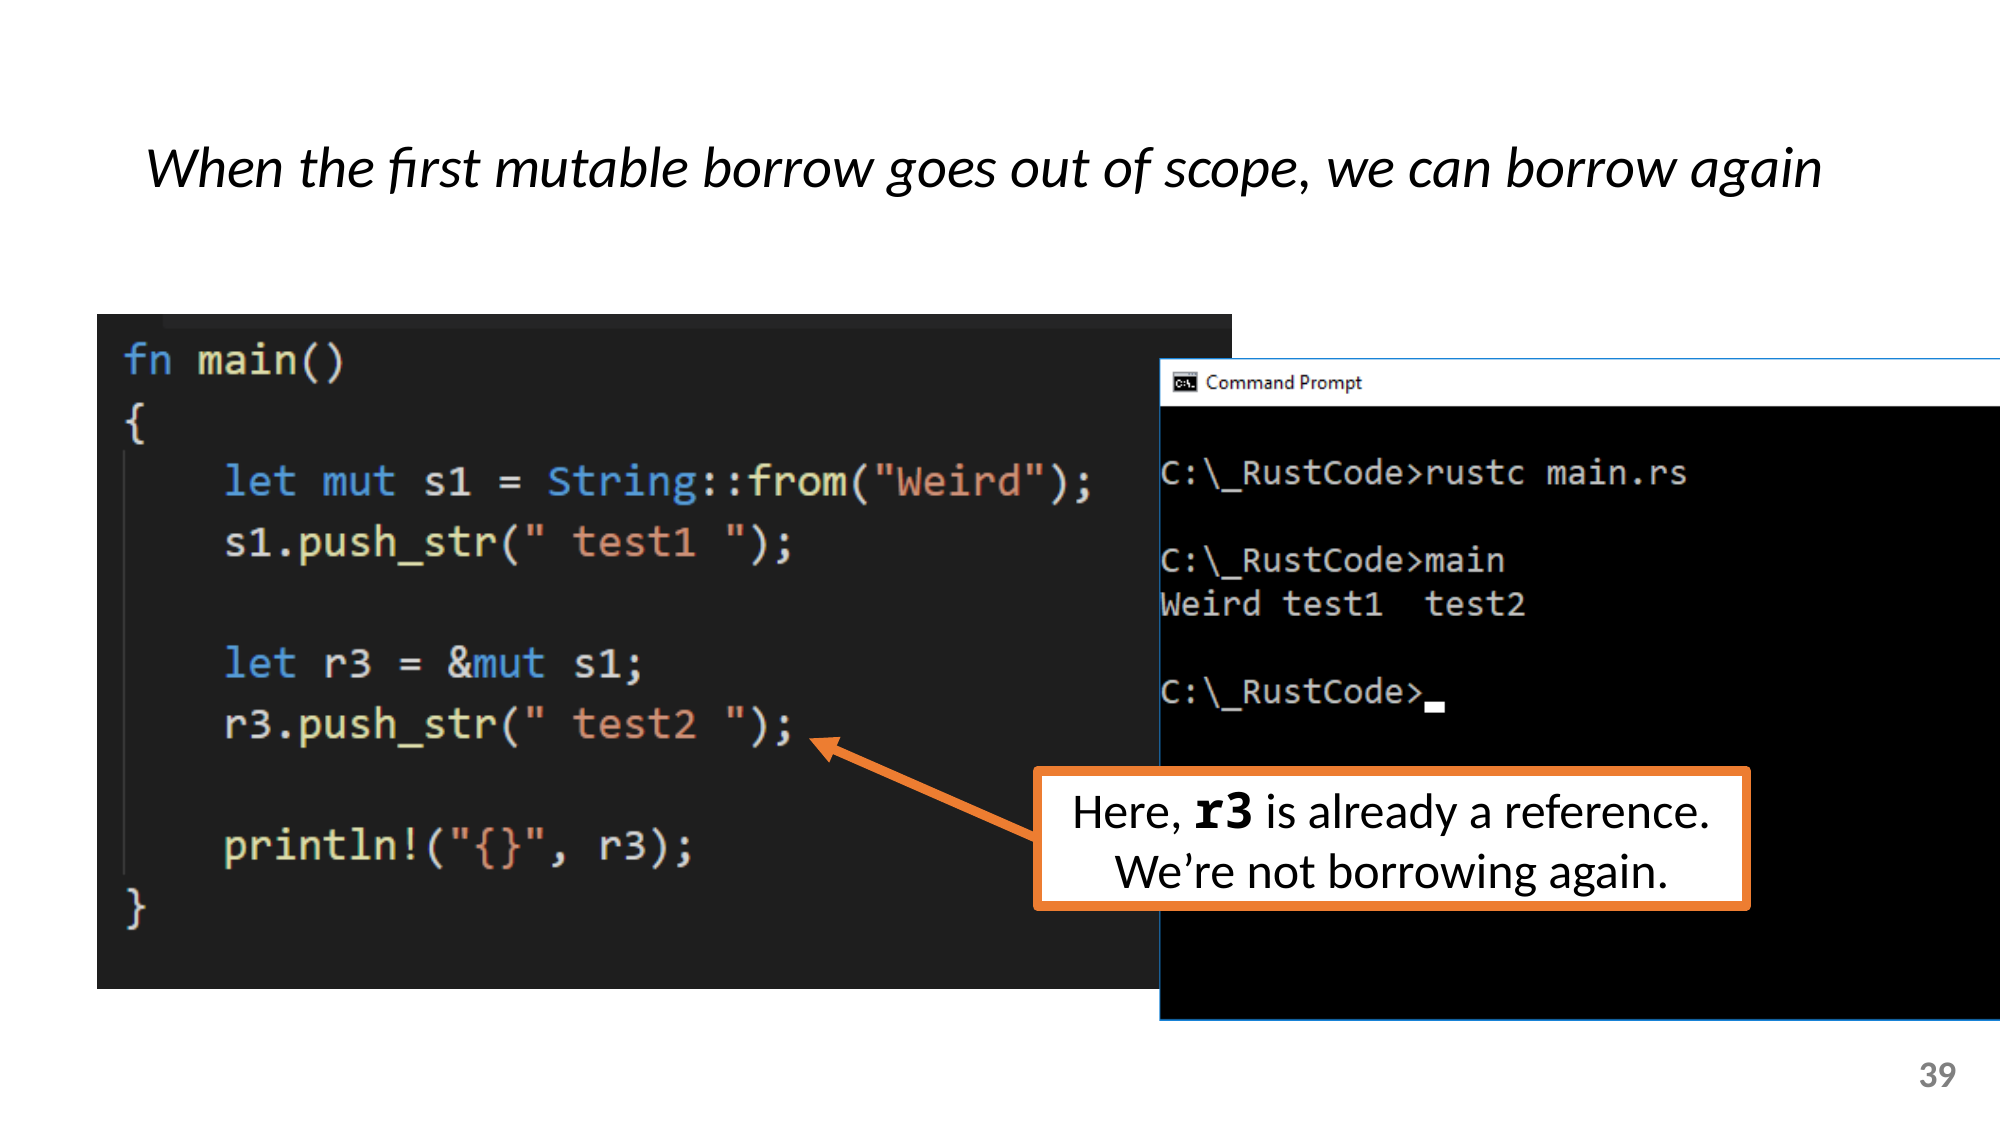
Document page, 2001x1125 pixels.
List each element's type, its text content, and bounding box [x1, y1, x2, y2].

slide_number 39 [1521, 1042, 1972, 1103]
text_box When the first mutable borrow goes out of scope, we can borrow again [113, 122, 1870, 207]
picture [97, 314, 2000, 1021]
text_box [809, 738, 1038, 840]
